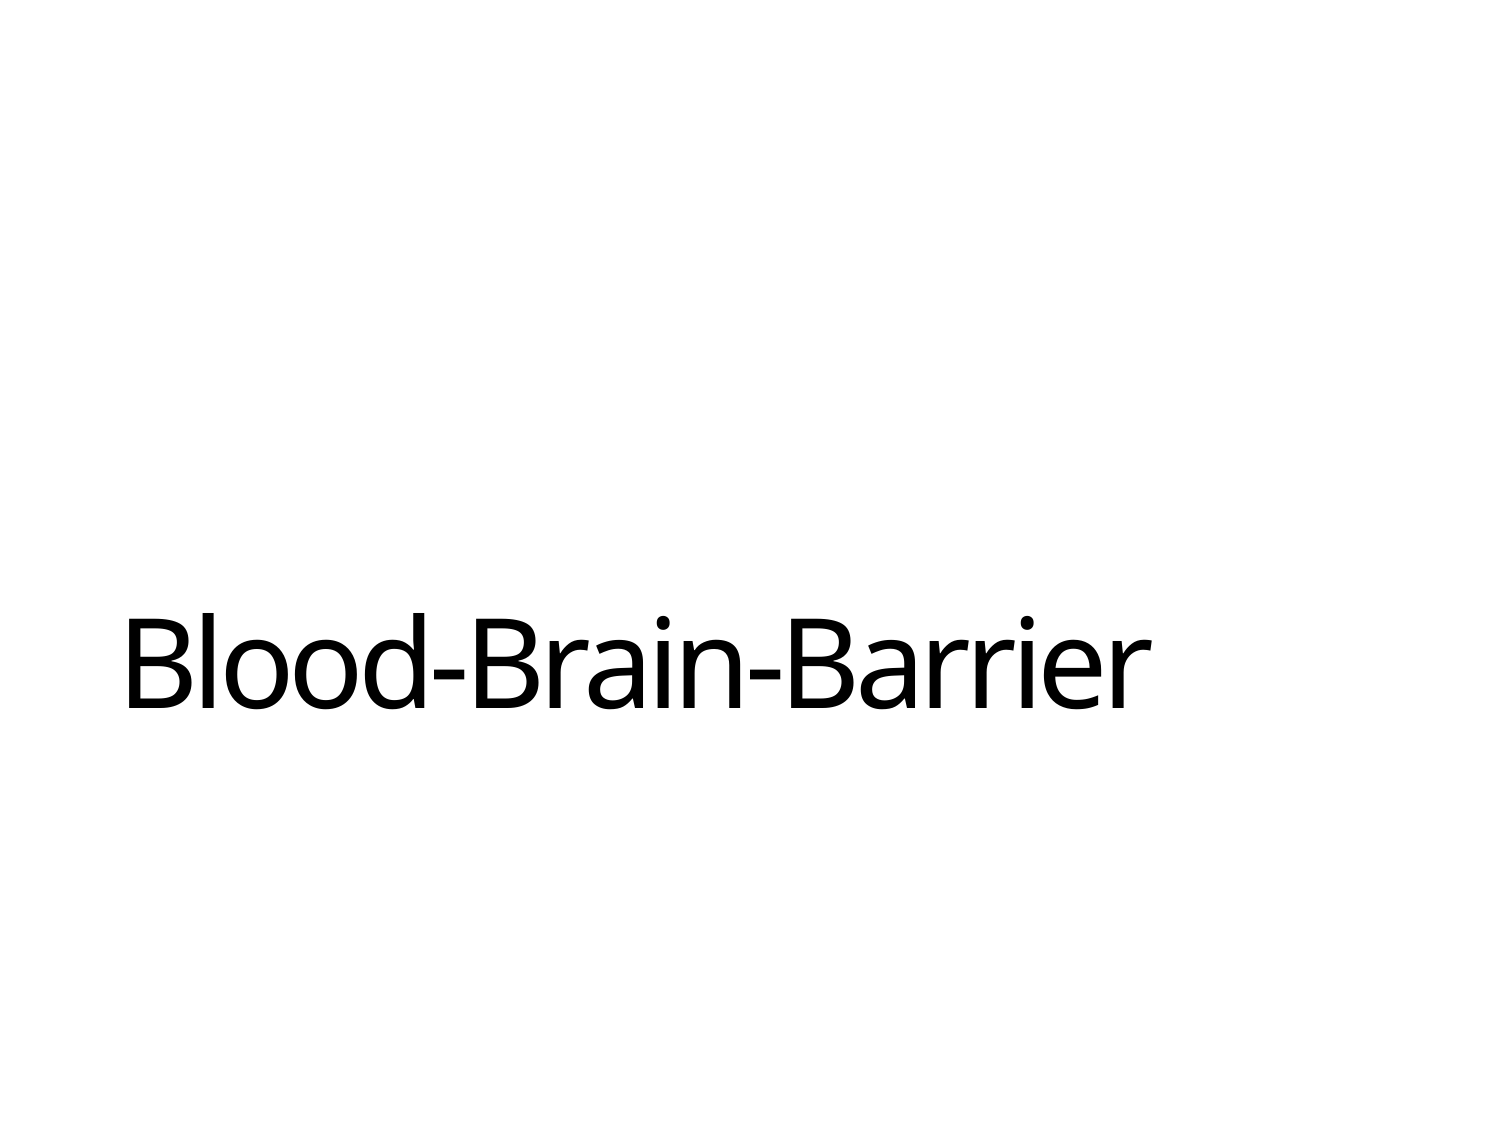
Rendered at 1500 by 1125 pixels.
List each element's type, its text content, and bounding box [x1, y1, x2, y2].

title Blood-Brain-Barrier [115, 581, 1450, 771]
